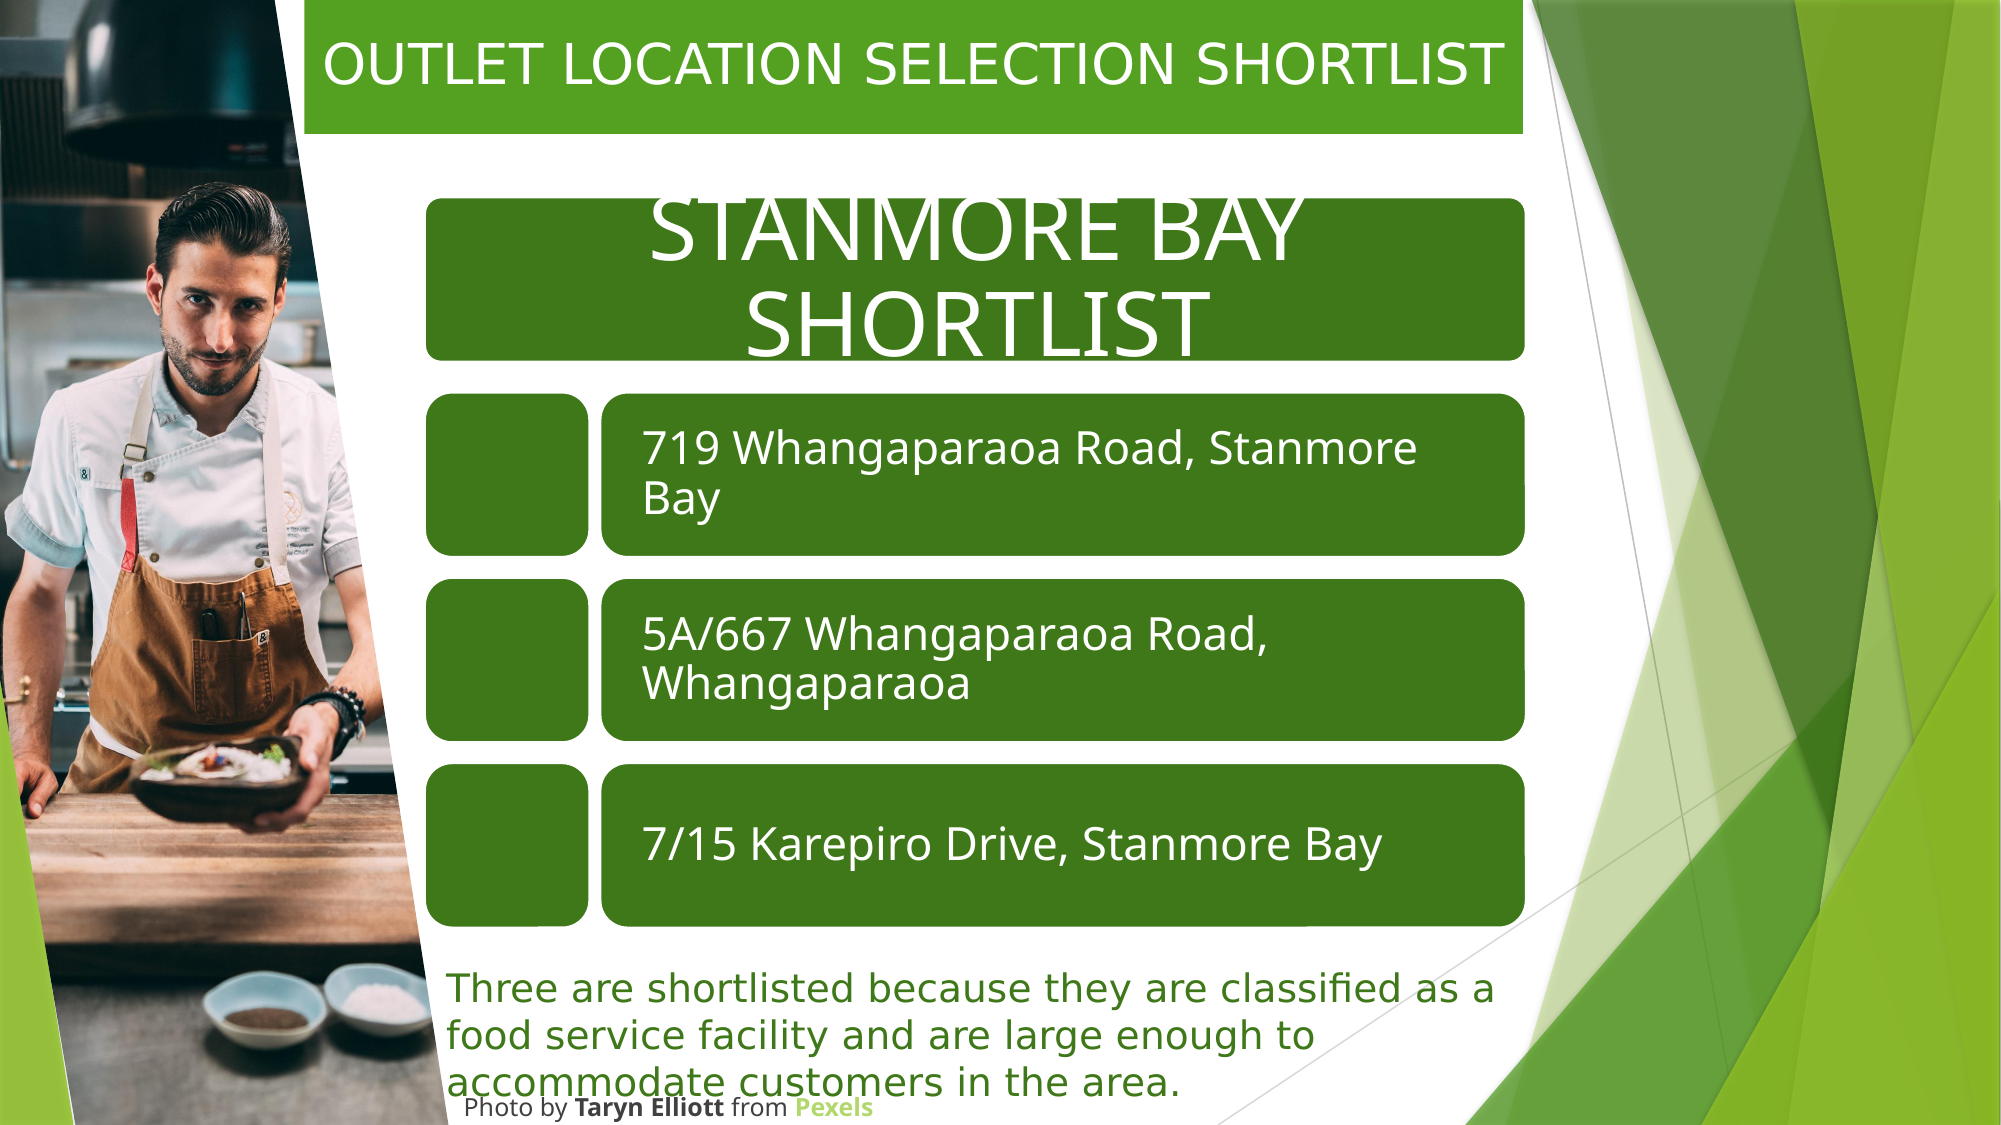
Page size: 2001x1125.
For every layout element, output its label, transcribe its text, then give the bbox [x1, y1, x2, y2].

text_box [365, 195, 1586, 929]
text_box Three are shortlisted because they are classified as a food service facility and are large enough to accommodate customers in the area. [452, 955, 1602, 1112]
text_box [303, 0, 1524, 135]
picture [0, 0, 449, 1125]
text_box Photo by Taryn Elliott from Pexels [452, 1112, 1503, 1125]
